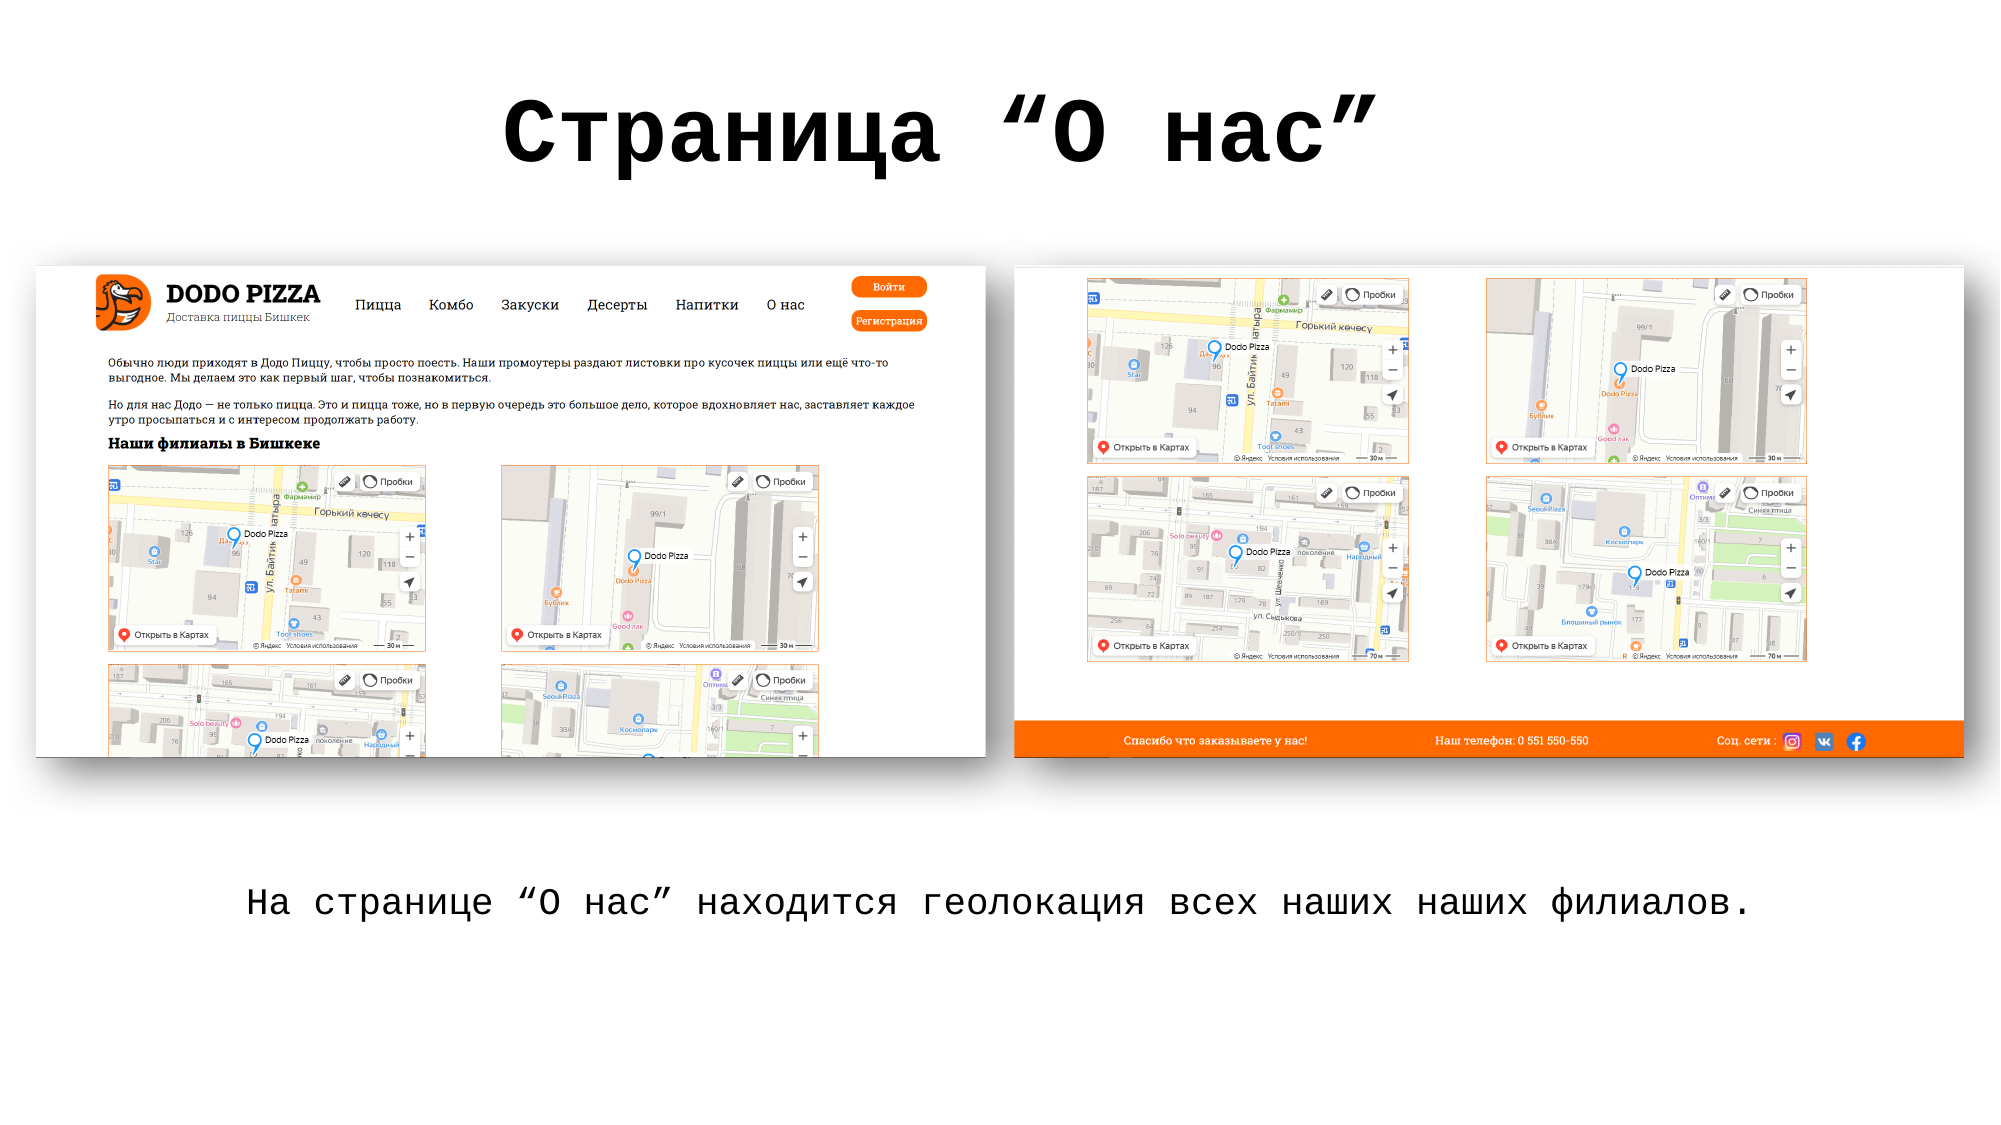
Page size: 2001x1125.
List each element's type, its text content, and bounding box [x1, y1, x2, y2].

picture [1014, 265, 1964, 758]
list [35, 265, 986, 758]
text_box На странице “О нас” находится геолокация всех наших наших филиалов. [231, 869, 1769, 930]
title Страница “О нас” [487, 23, 2000, 241]
